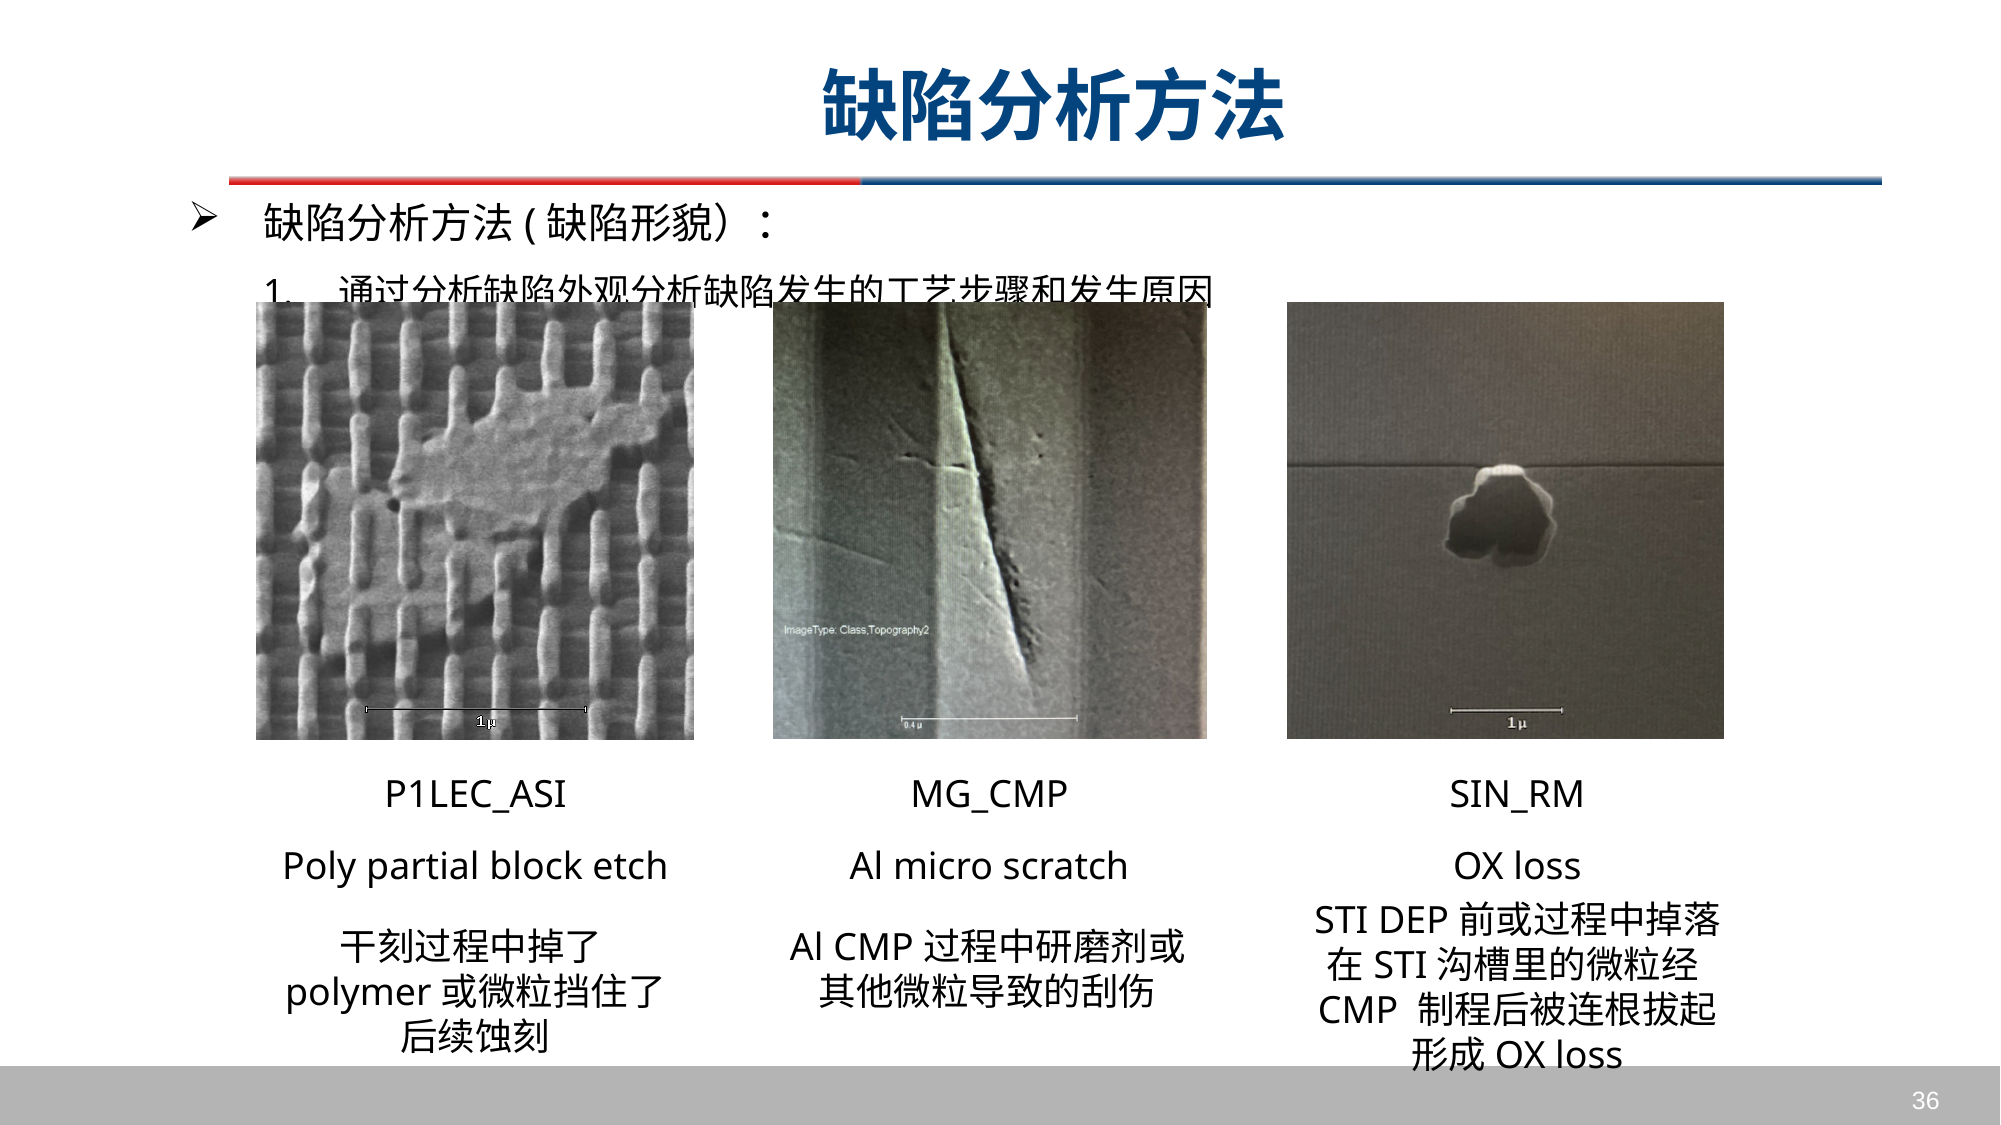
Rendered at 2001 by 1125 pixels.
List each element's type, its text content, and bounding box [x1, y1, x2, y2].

text_box Poly partial block etch [257, 834, 694, 895]
text_box OX loss [1375, 834, 1660, 888]
picture [256, 302, 695, 741]
text_box STI DEP前或过程中掉落在STI沟槽里的微粒经CMP 制程后被连根拔起形成OX loss [1298, 888, 1736, 1083]
text_box SIN_RM [1375, 762, 1660, 823]
picture [1287, 302, 1724, 739]
text_box Al micro scratch [773, 834, 1207, 895]
slide_number 36 [1488, 1069, 1955, 1125]
text_box 干刻过程中掉了polymer或微粒挡住了后续蚀刻 [257, 915, 694, 1066]
text_box MG_CMP [847, 762, 1132, 823]
text_box P1LEC_ASI [333, 762, 618, 823]
title 缺陷分析方法 [226, 22, 1882, 185]
picture [772, 302, 1207, 739]
text_box 缺陷分析方法(缺陷形貌）： 通过分析缺陷外观分析缺陷发生的工艺步骤和发生原因 [173, 164, 1562, 320]
text_box Al CMP过程中研磨剂或其他微粒导致的刮伤 [769, 915, 1207, 1021]
